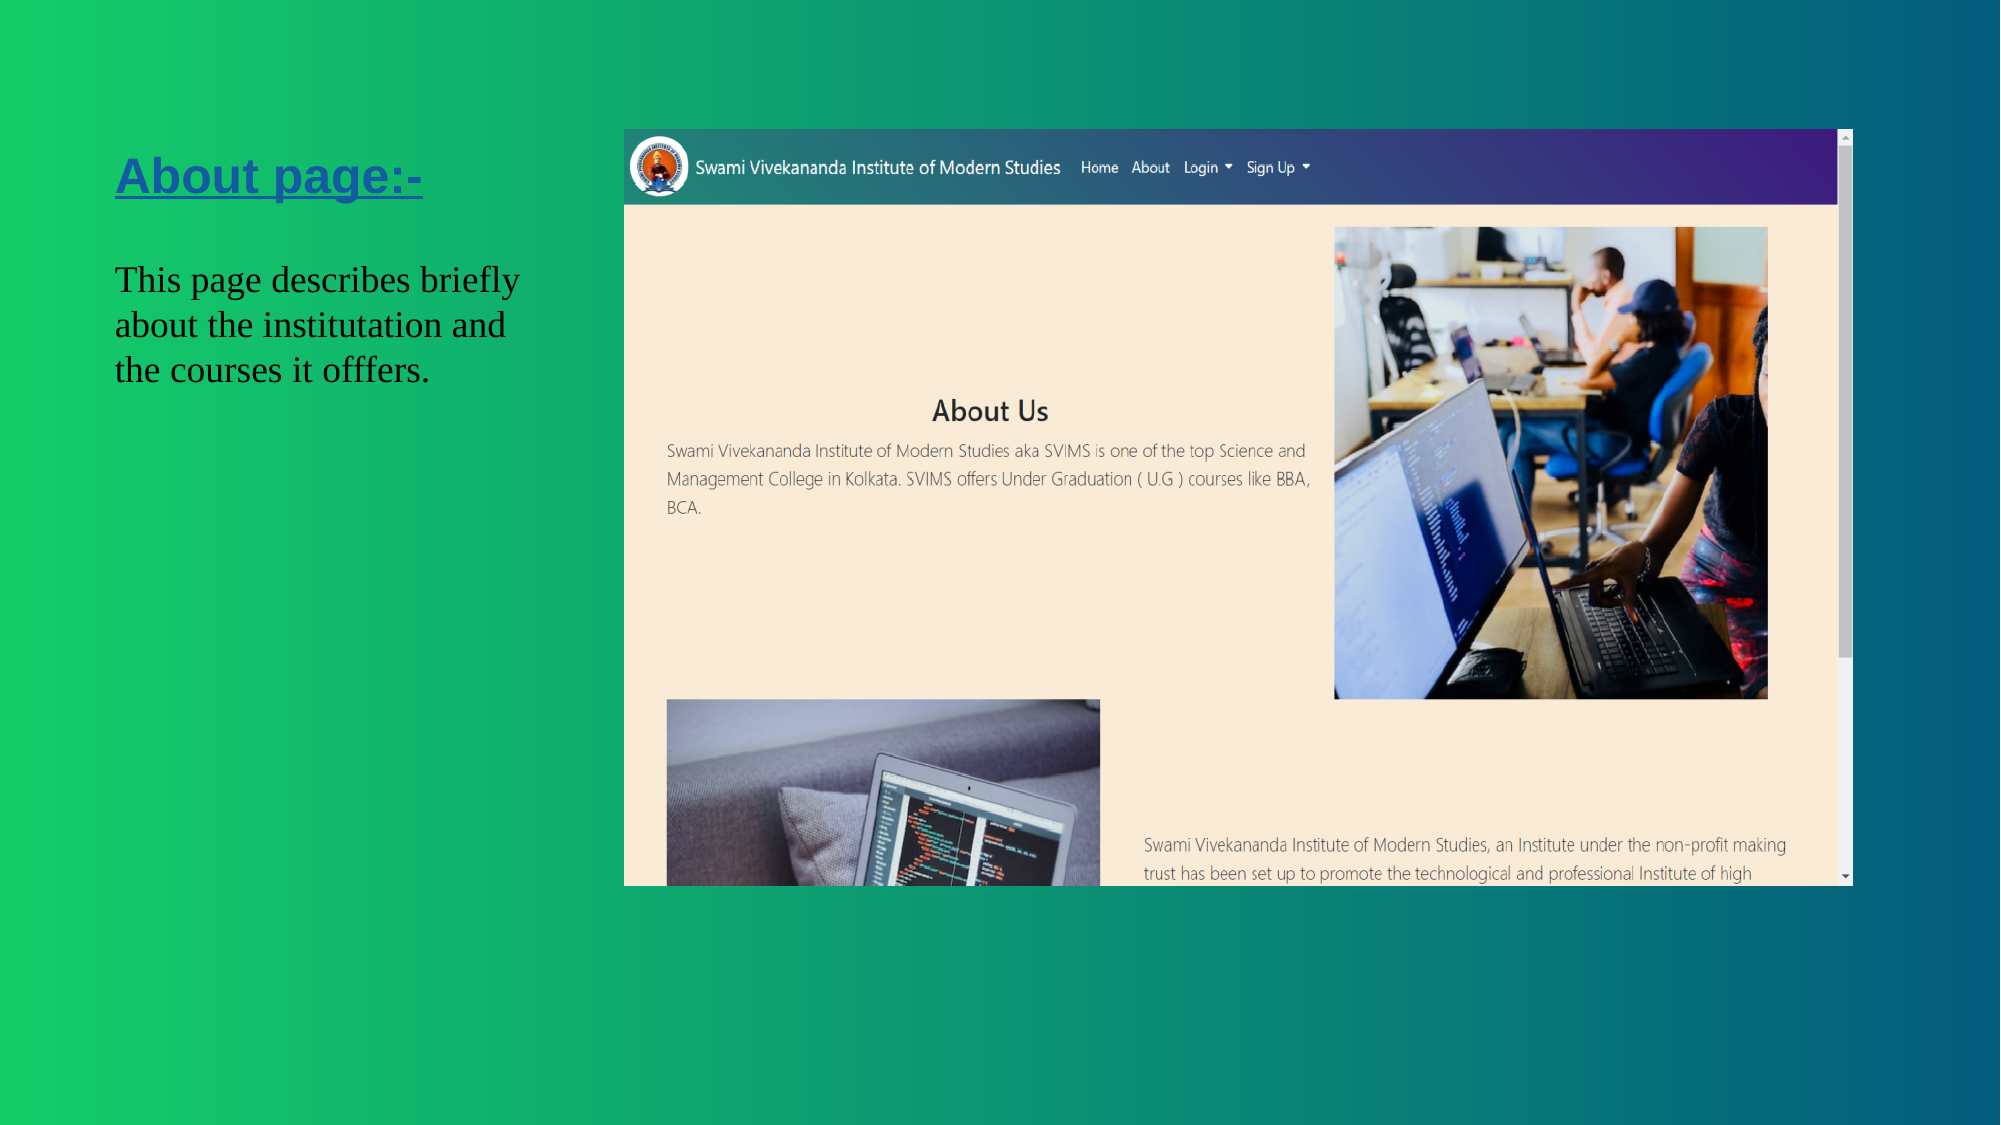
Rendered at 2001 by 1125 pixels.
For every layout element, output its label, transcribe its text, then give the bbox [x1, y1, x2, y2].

title About page:- [99, 98, 732, 248]
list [624, 129, 1853, 886]
list This page describes briefly about the institutation and the courses it offfers. [99, 247, 554, 991]
